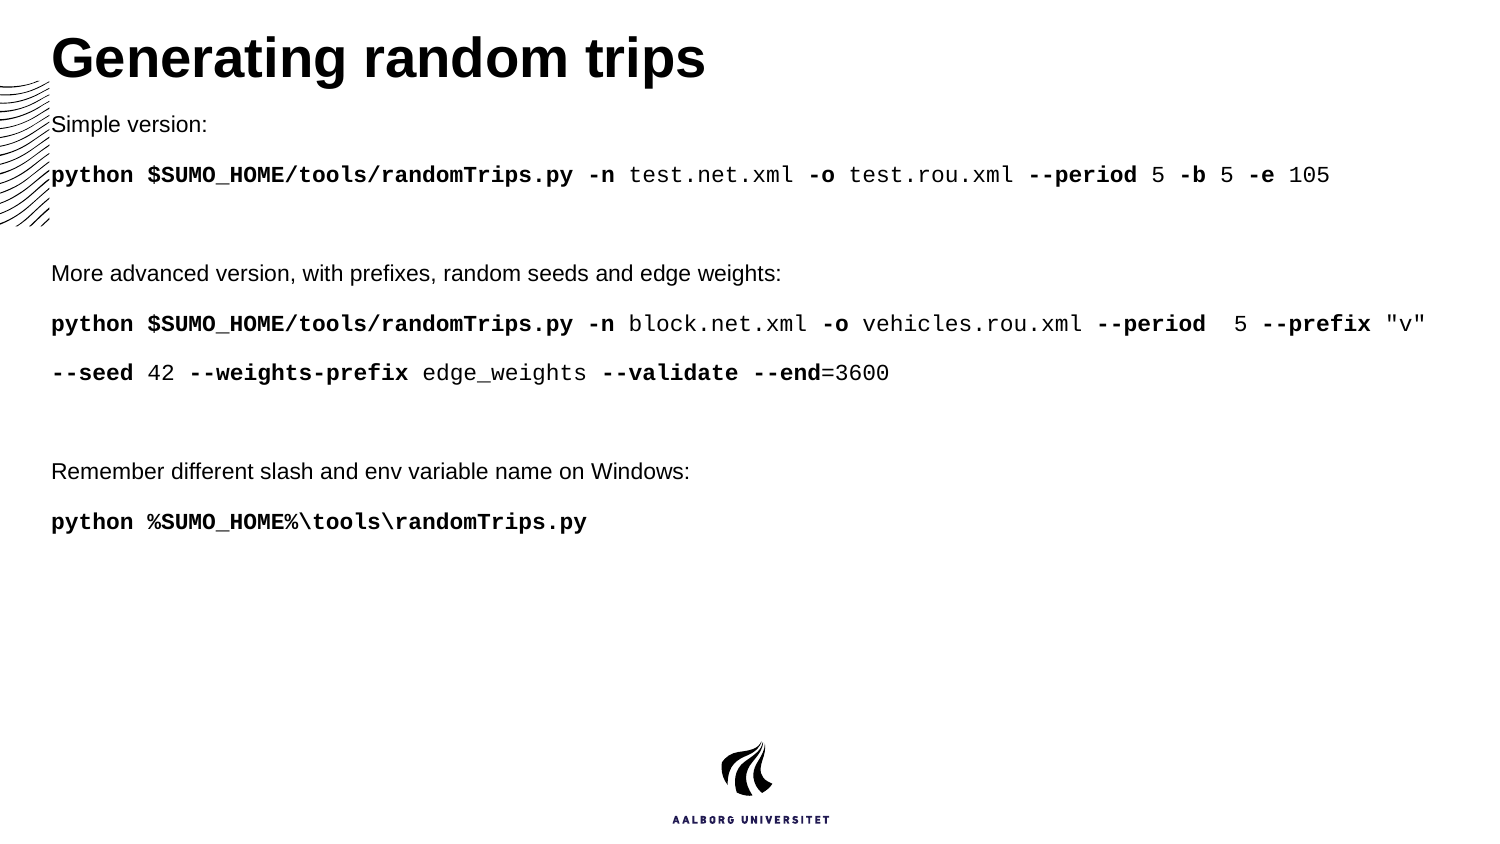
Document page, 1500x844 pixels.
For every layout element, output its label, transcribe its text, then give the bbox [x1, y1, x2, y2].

title Generating random trips [51, 0, 1449, 92]
list Simple version: python $SUMO_HOME/tools/randomTrips.py -n test.net.xml -o test.rou.xml --period 5 -b 5 -e 105 More advanced version, with prefixes, random seeds and edge weights: python $SUMO_HOME/tools/randomTrips.py -n block.net.xml -o vehicles.rou.xml --period 5 --prefix "v" --seed 42 --weights-prefix edge_weights --validate --end=3600 Remember different slash and env variable name on Windows: python %SUMO_HOME%\tools\randomTrips.py [51, 98, 1449, 835]
